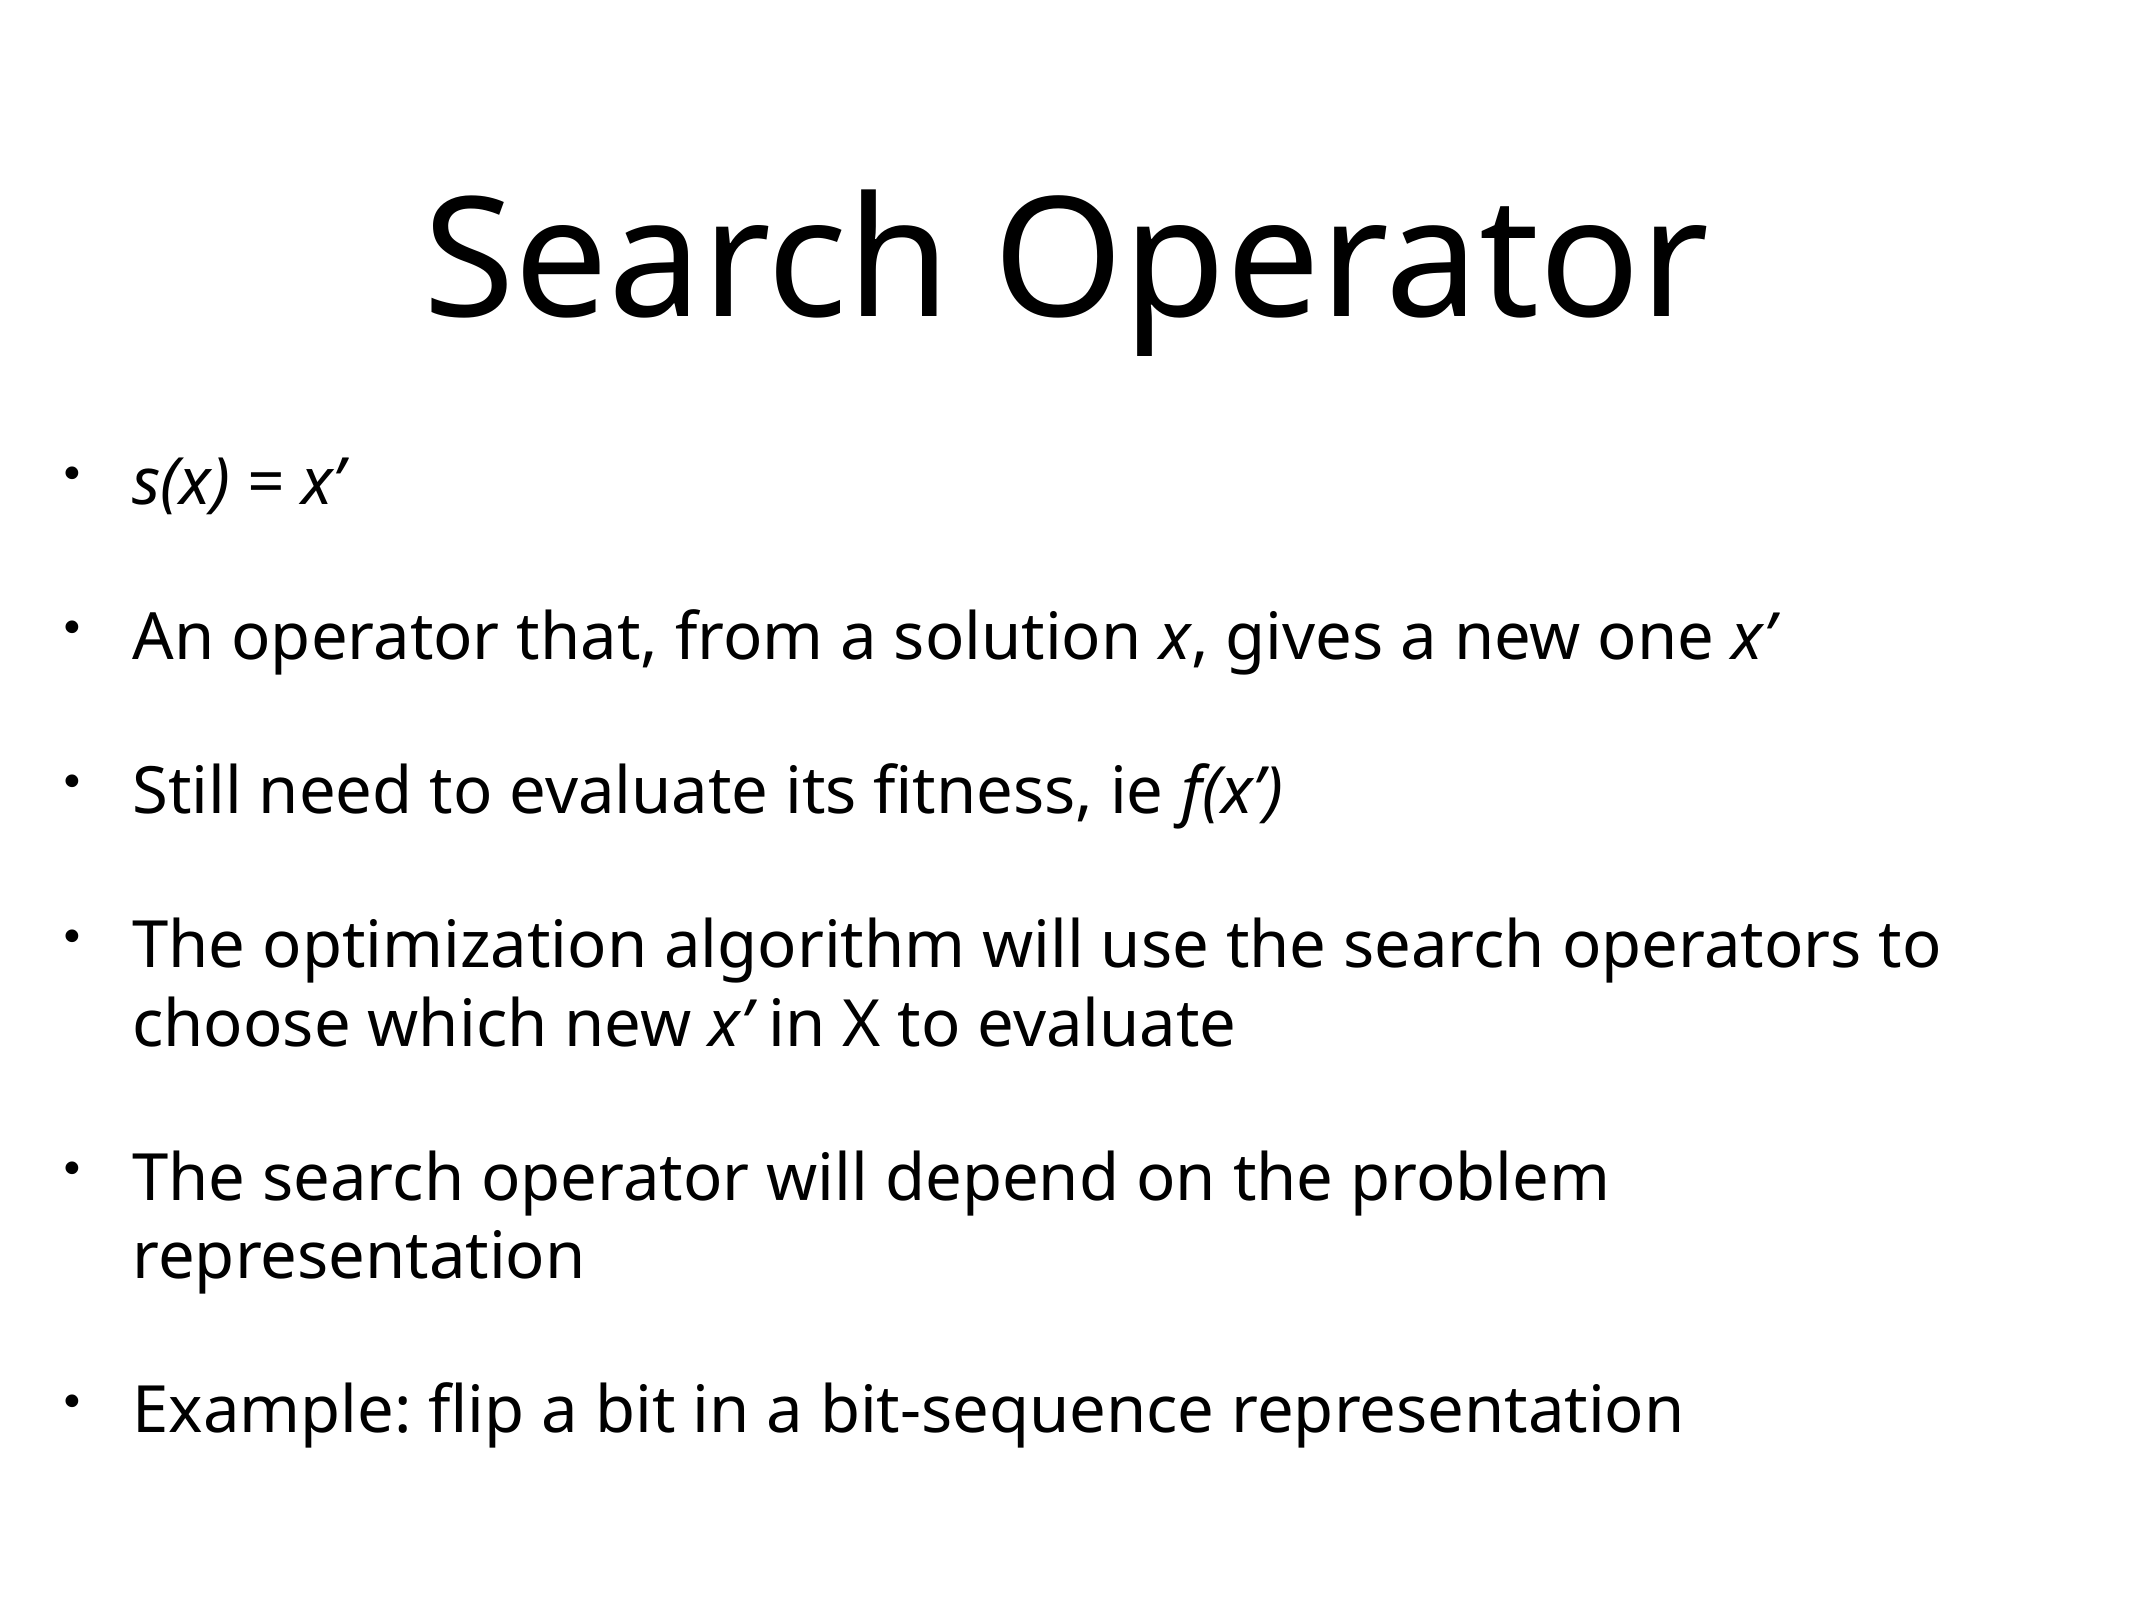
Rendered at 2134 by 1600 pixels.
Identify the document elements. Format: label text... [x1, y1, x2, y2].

title Search Operator [155, 72, 1978, 426]
list s(x) = x’ An operator that, from a solution x, gives a new one x’ Still need to evaluate its fitness, ie f(x’) The optimization algorithm will use the search operators to choose which new x’ in X to evaluate The search operator will depend on the problem representation Example: flip a bit in a bit-sequence representation [55, 426, 2082, 1459]
